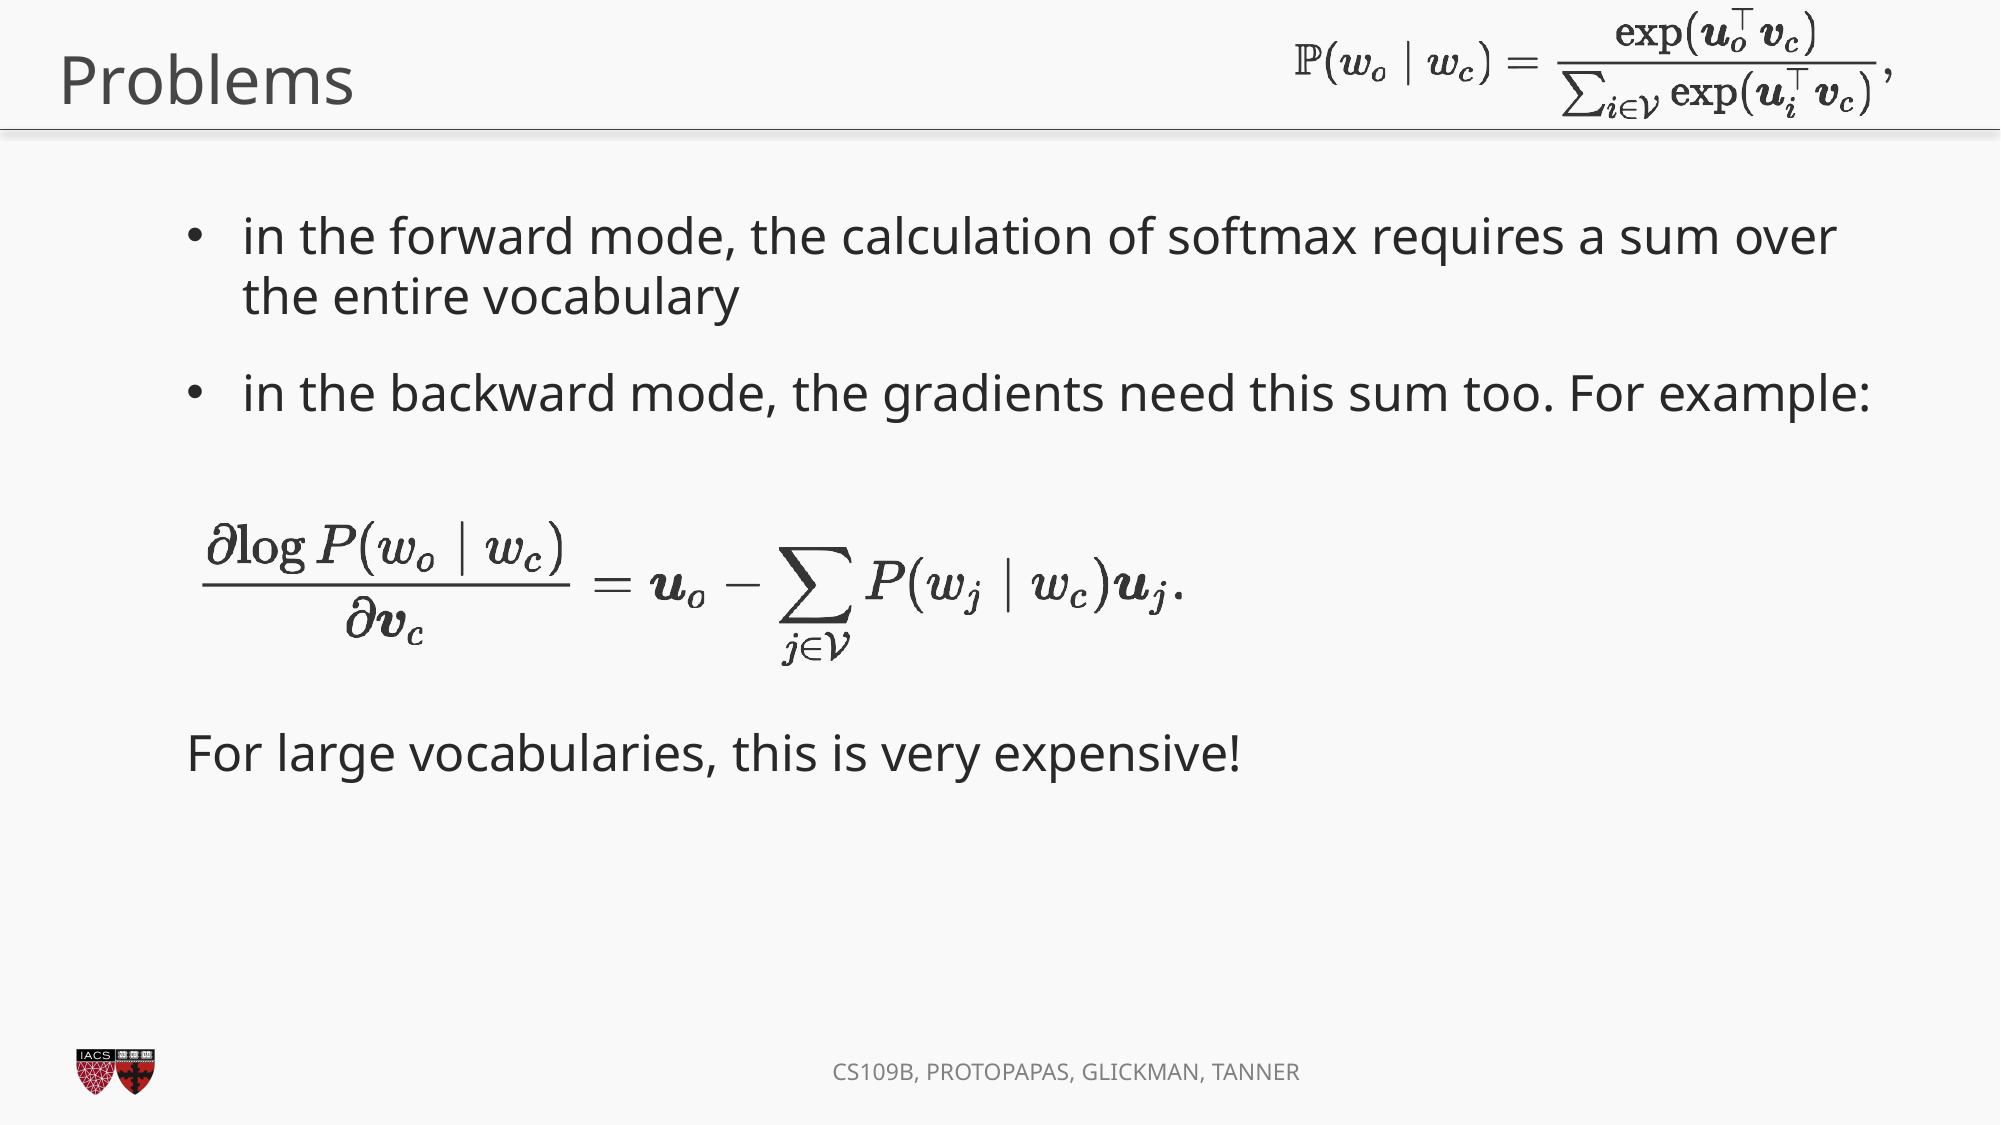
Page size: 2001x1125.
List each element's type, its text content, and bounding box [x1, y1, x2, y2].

picture [75, 1049, 155, 1095]
text_box in the forward mode, the calculation of softmax requires a sum over the entire vocabulary in the backward mode, the gradients need this sum too. For example: For large vocabularies, this is very expensive! [171, 196, 1892, 789]
title Problems [56, 36, 479, 226]
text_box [202, 521, 1183, 667]
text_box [1294, 8, 1892, 119]
